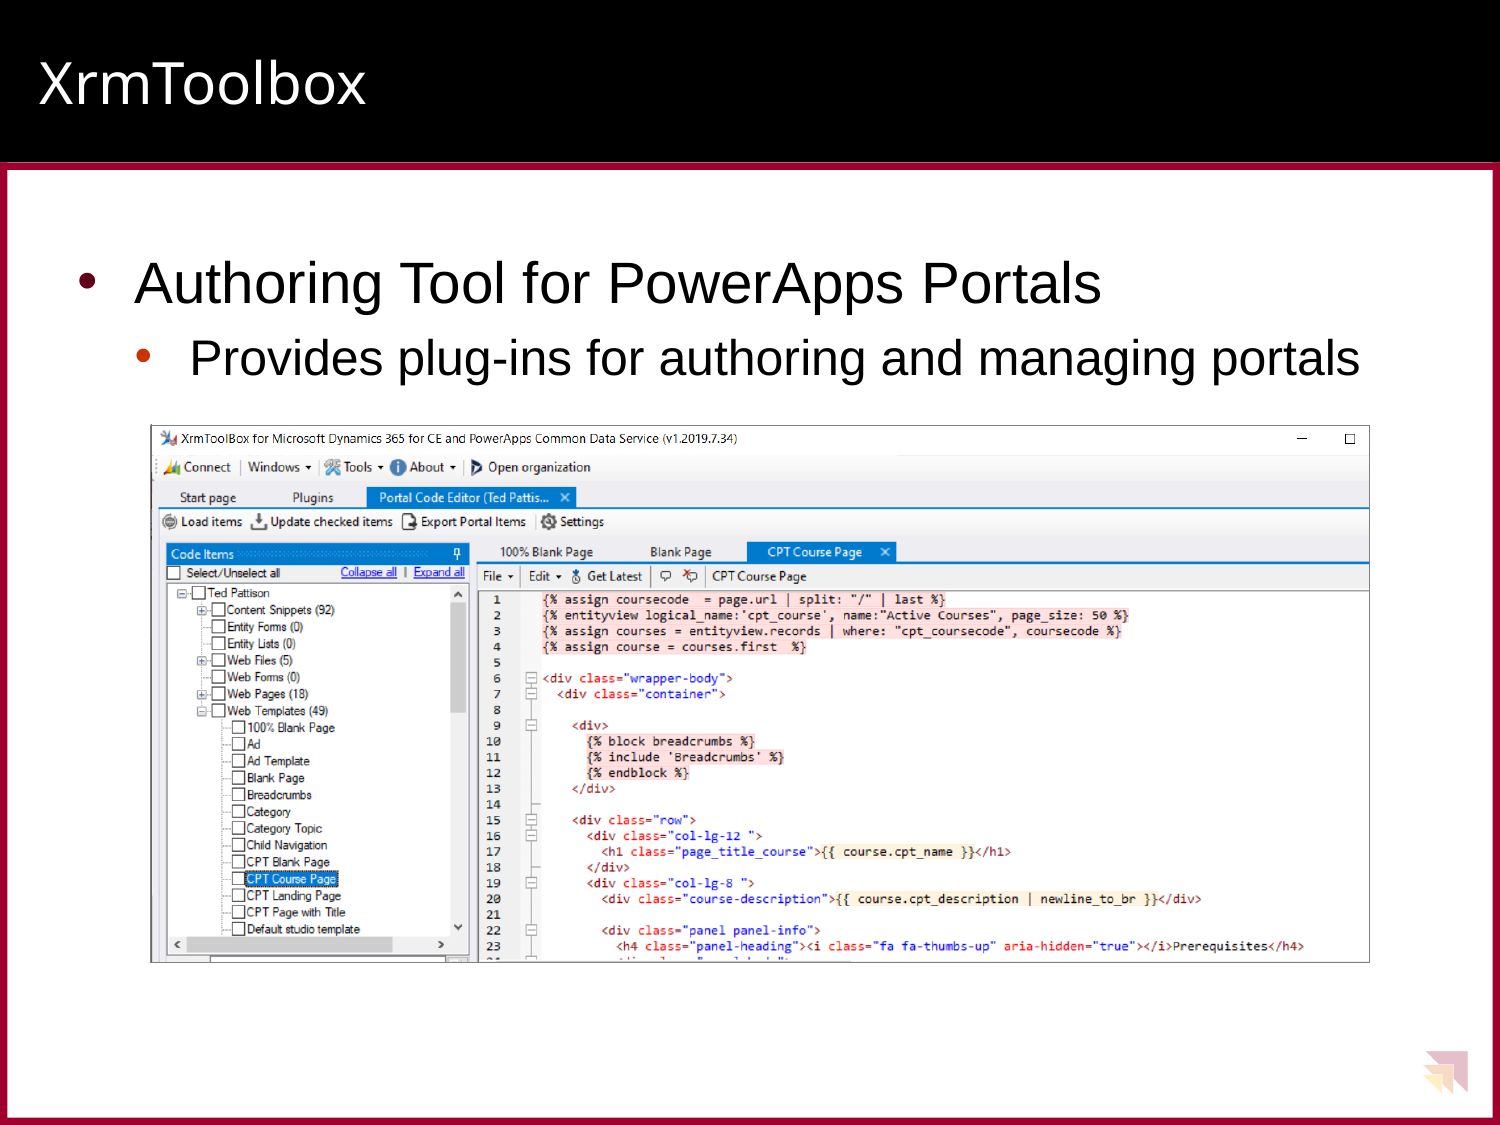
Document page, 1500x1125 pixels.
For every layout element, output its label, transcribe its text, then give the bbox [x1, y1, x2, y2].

list Authoring Tool for PowerApps Portals Provides plug-ins for authoring and managing portals [62, 237, 1438, 1088]
title XrmToolbox [24, 12, 1438, 150]
picture [149, 424, 1371, 963]
